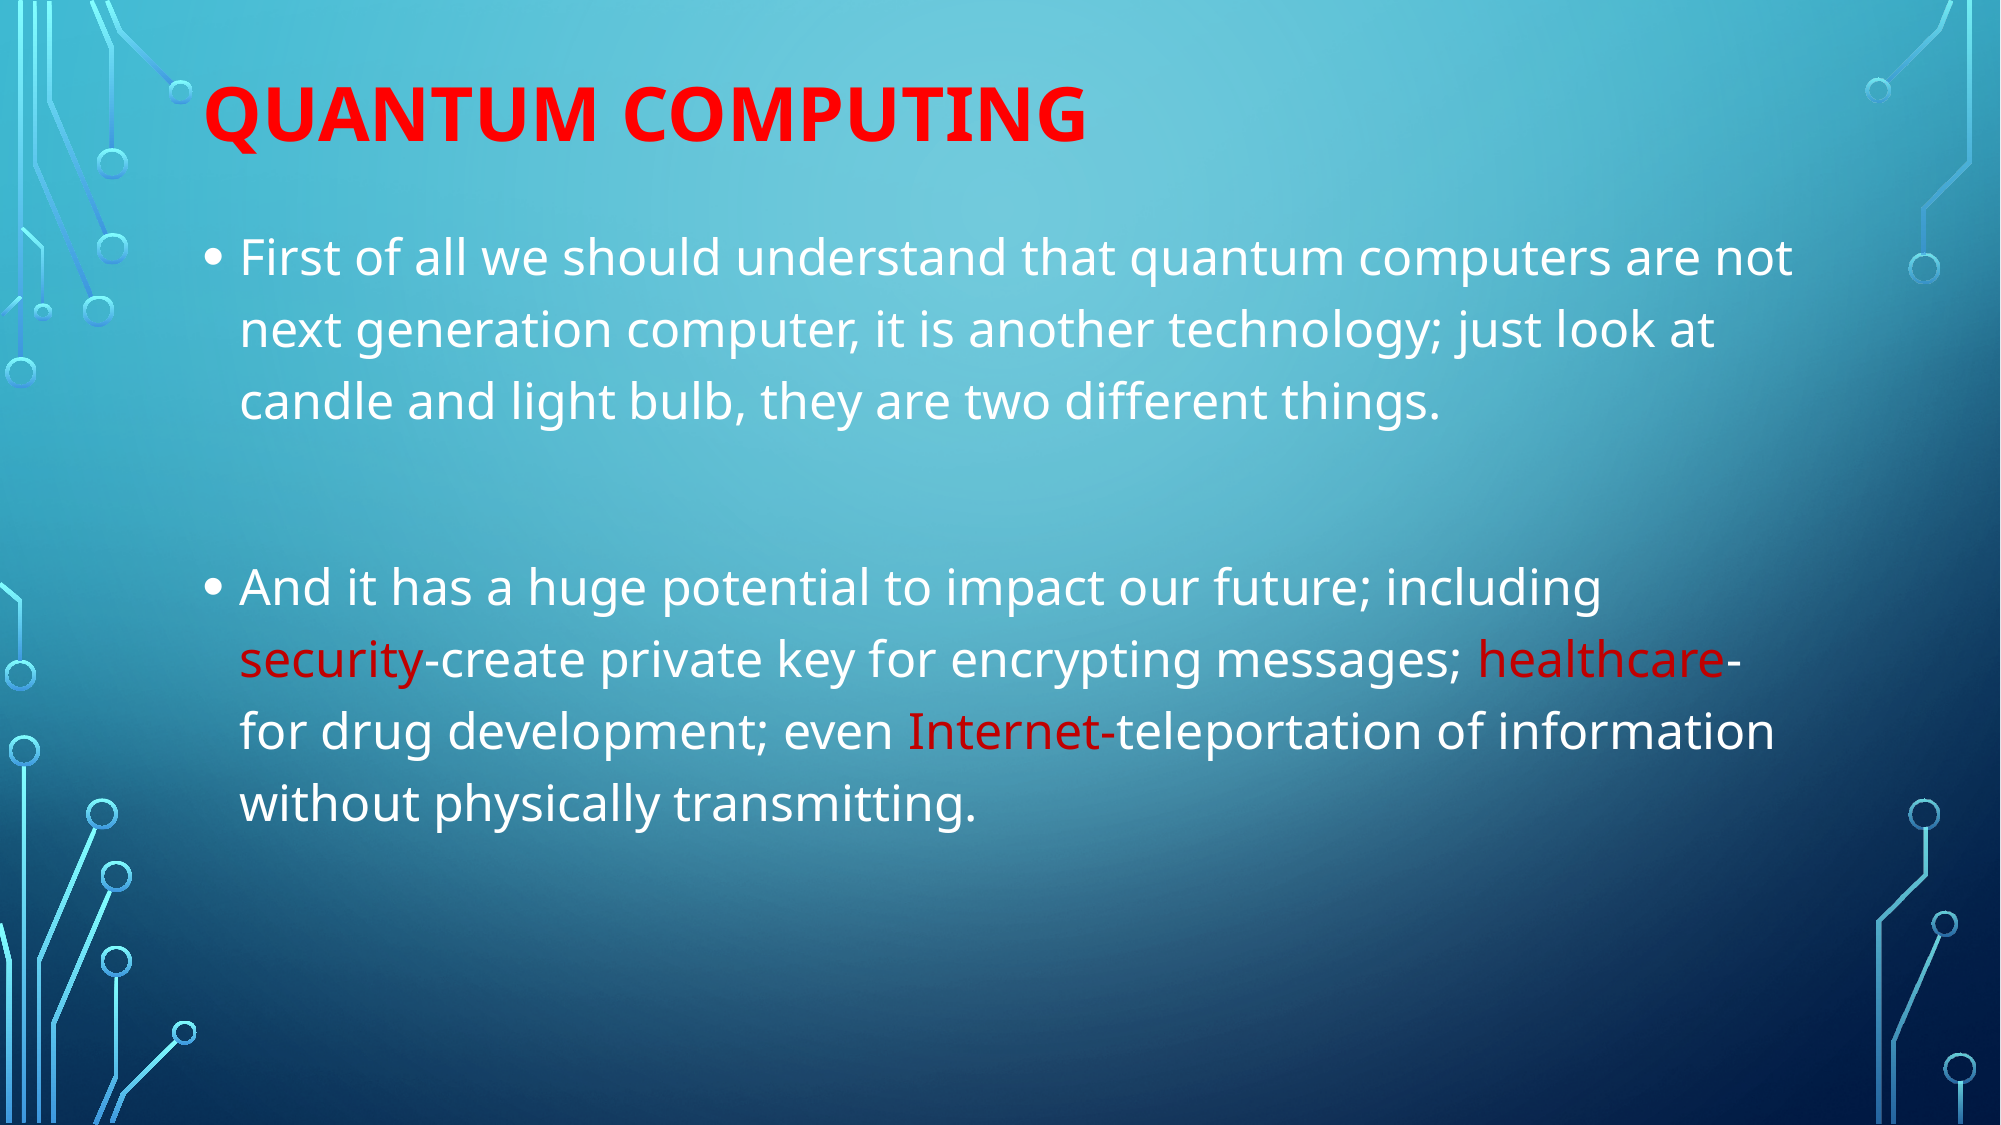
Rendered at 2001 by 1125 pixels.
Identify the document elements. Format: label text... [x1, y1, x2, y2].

title Quantum computing [187, 28, 1813, 206]
list First of all we should understand that quantum computers are not next generation computer, it is another technology; just look at candle and light bulb, they are two different things. And it has a huge potential to impact our future; including security-create private key for encrypting messages; healthcare- for drug development; even Internet-teleportation of information without physically transmitting. [187, 206, 1813, 950]
